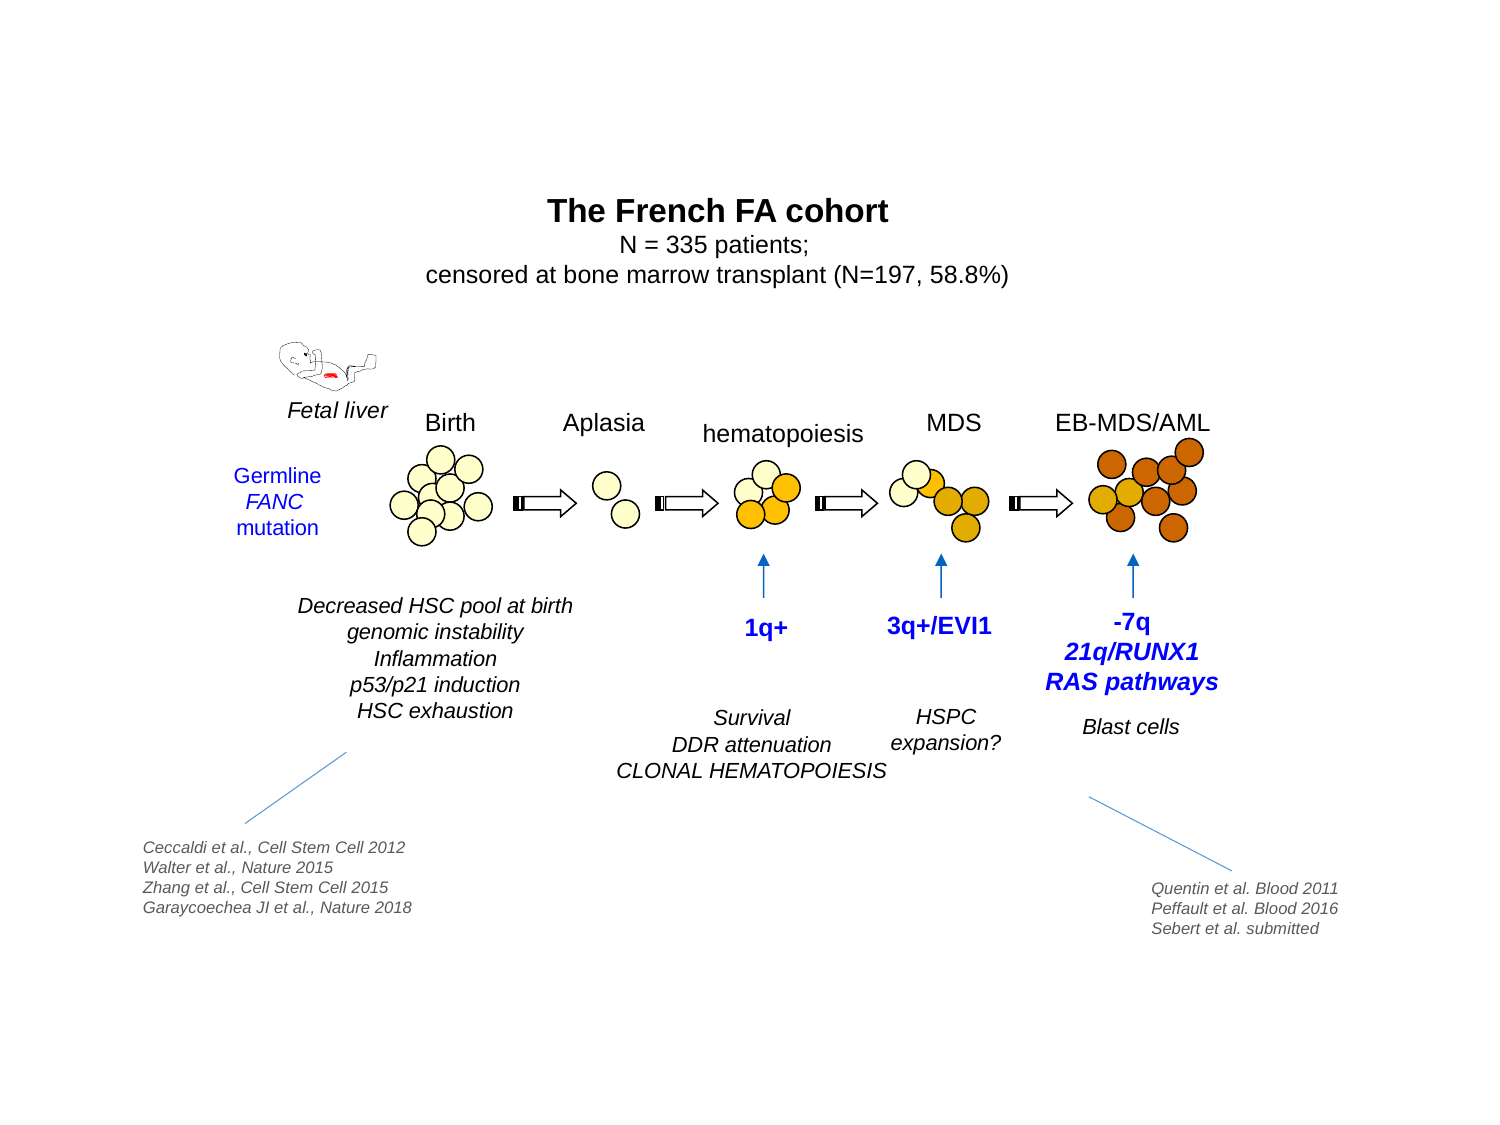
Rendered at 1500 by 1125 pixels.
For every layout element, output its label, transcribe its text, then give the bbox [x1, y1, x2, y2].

text_box [1141, 487, 1170, 516]
text_box [1157, 456, 1186, 485]
text_box The French FA cohort N = 335 patients; censored at bone marrow transplant (N=197, 58.8%) [269, 181, 1167, 297]
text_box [1089, 796, 1232, 871]
text_box [659, 496, 664, 510]
text_box [819, 496, 824, 510]
text_box [757, 553, 770, 598]
text_box [426, 445, 455, 474]
text_box [772, 473, 801, 502]
text_box [1168, 477, 1197, 505]
text_box [951, 513, 980, 542]
text_box [918, 469, 945, 498]
text_box [1115, 478, 1144, 507]
text_box Decreased HSC pool at birth genomic instability Inflammation p53/p21 induction HSC exhaustion [227, 571, 644, 740]
text_box [752, 460, 781, 489]
text_box [436, 473, 465, 502]
text_box [934, 487, 963, 516]
text_box [592, 471, 621, 500]
text_box [825, 489, 878, 517]
text_box [418, 483, 445, 504]
text_box 1q+ [729, 604, 804, 649]
text_box Aplasia [548, 399, 661, 444]
text_box [611, 499, 640, 529]
text_box [1159, 513, 1188, 542]
text_box [935, 553, 948, 598]
text_box [454, 455, 483, 484]
text_box Quentin et al. Blood 2011 Peffault et al. Blood 2016 Sebert et al. submitted [1136, 870, 1403, 946]
text_box [1019, 489, 1073, 517]
text_box -7q 21q/RUNX1 RAS pathways [1030, 597, 1235, 703]
text_box [1097, 450, 1126, 479]
text_box EB-MDS/AML [1040, 399, 1226, 444]
text_box [514, 496, 522, 510]
text_box [1014, 496, 1018, 510]
text_box [1106, 503, 1135, 532]
text_box [734, 478, 763, 504]
text_box [889, 478, 918, 507]
text_box HSPC expansion? [875, 695, 1017, 763]
text_box MDS [911, 399, 997, 445]
text_box [416, 499, 445, 527]
picture [244, 252, 405, 448]
text_box [736, 500, 765, 529]
text_box [762, 496, 790, 525]
text_box [1132, 458, 1160, 487]
text_box Germline FANC mutation [218, 453, 337, 548]
text_box [665, 489, 719, 517]
text_box [390, 491, 419, 520]
text_box 3q+/EVI1 [872, 602, 1008, 647]
text_box [440, 502, 465, 531]
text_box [244, 752, 347, 824]
text_box Survival DDR attenuation CLONAL HEMATOPOIESIS [601, 696, 903, 791]
text_box Clonal hematopoiesis [687, 408, 879, 455]
text_box [407, 517, 437, 546]
text_box [464, 492, 493, 521]
text_box [902, 460, 931, 489]
text_box [523, 489, 577, 517]
text_box Ceccaldi et al., Cell Stem Cell 2012 Walter et al., Nature 2015 Zhang et al., Cell Stem Cell 2015 Garaycoechea JI et al., Nature 2018 [128, 829, 514, 925]
text_box [1175, 438, 1204, 467]
text_box [407, 464, 437, 493]
text_box [1127, 553, 1140, 598]
text_box [1088, 485, 1118, 514]
text_box Blast cells [989, 705, 1273, 747]
text_box Birth [409, 399, 492, 444]
text_box [961, 487, 989, 516]
